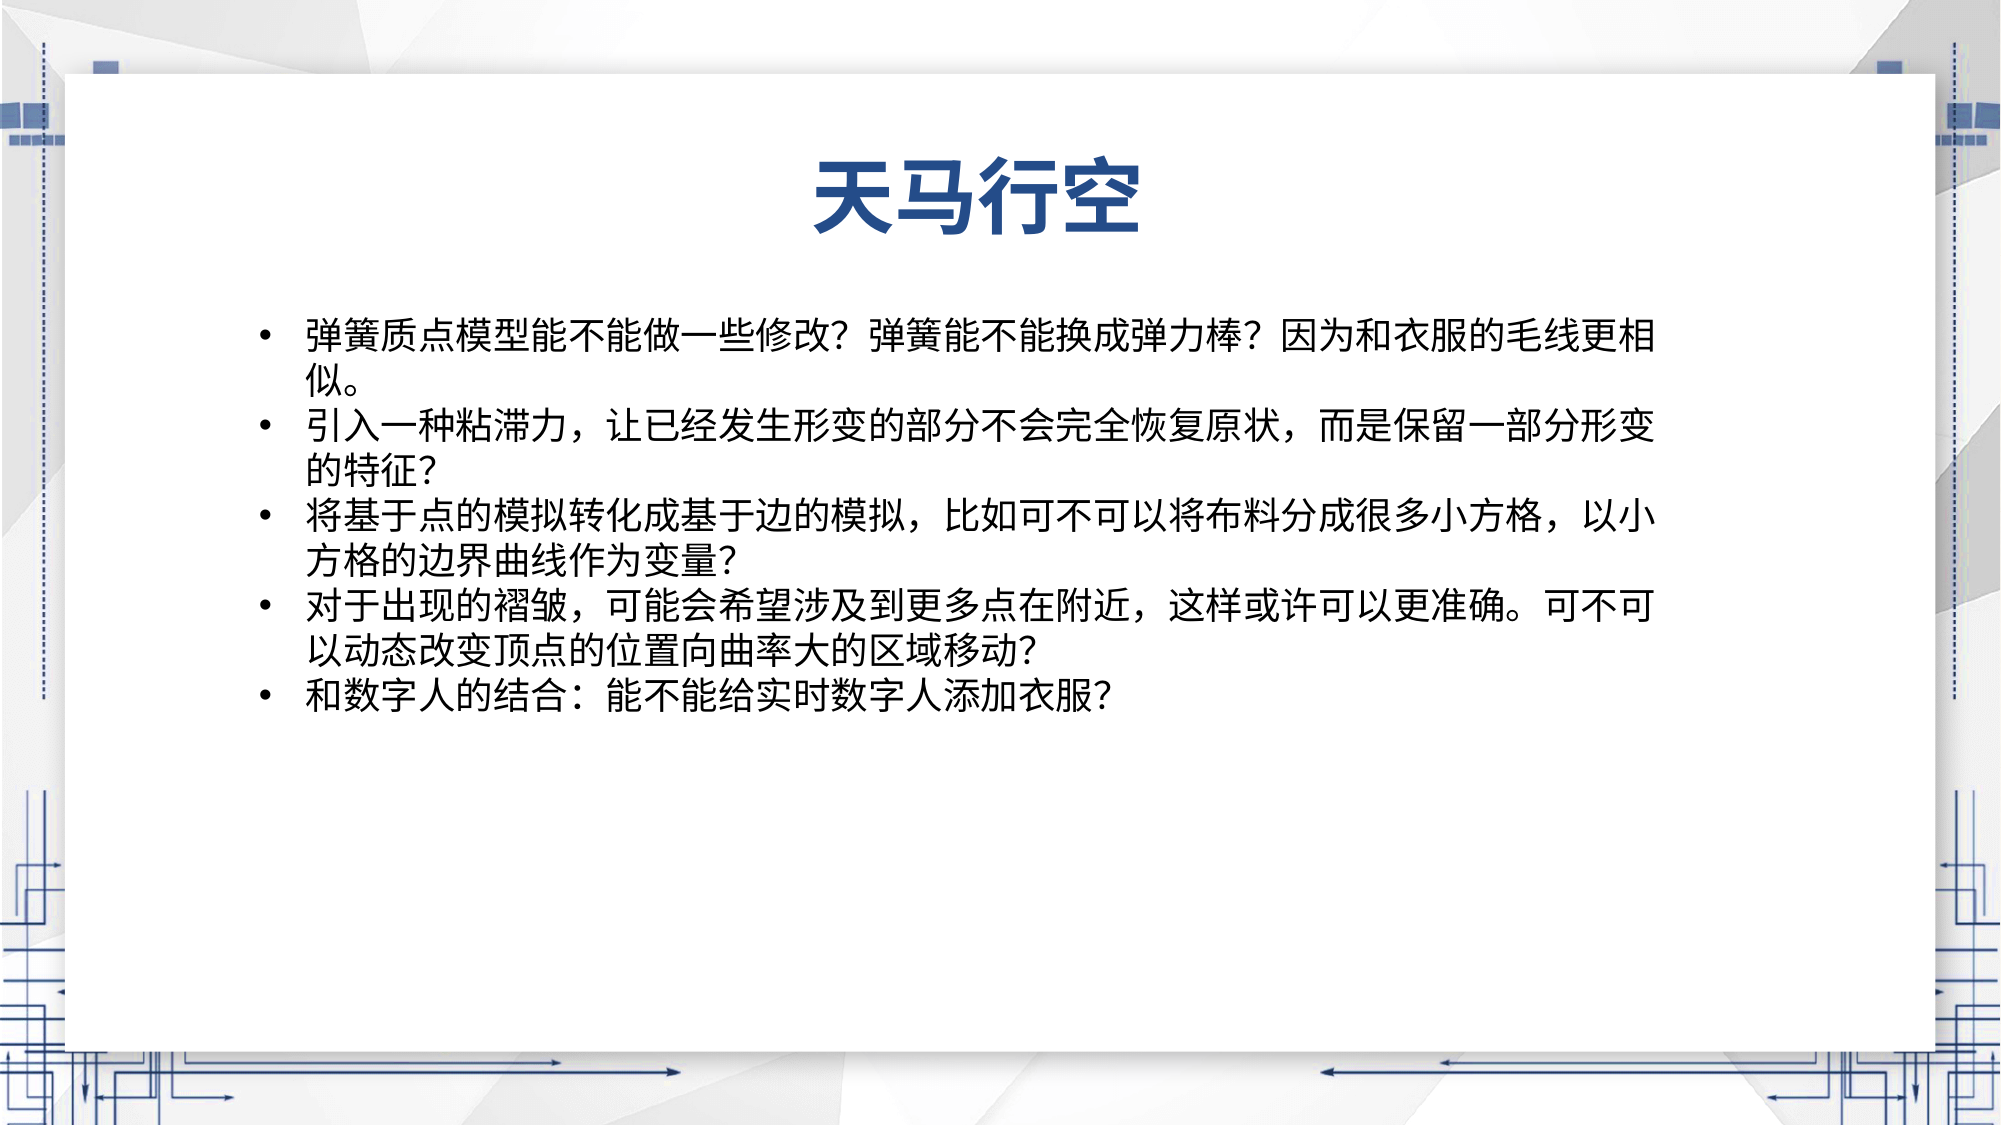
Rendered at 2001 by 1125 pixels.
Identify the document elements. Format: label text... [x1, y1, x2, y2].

text_box 天马行空 [462, 136, 1494, 252]
picture [0, 0, 2001, 1125]
text_box 弹簧质点模型能不能做一些修改？弹簧能不能换成弹力棒？因为和衣服的毛线更相似。 引入一种粘滞力，让已经发生形变的部分不会完全恢复原状，而是保留一部分形变的特征？ 将基于点的模拟转化成基于边的模拟，比如可不可以将布料分成很多小方格，以小方格的边界曲线作为变量？ 对于出现的褶皱，可能会希望涉及到更多点在附近，这样或许可以更准确。可不可以动态改变顶点的位置向曲率大的区域移动？ 和数字人的结合：能不能给实时数字人添加衣服？ [244, 304, 1679, 725]
